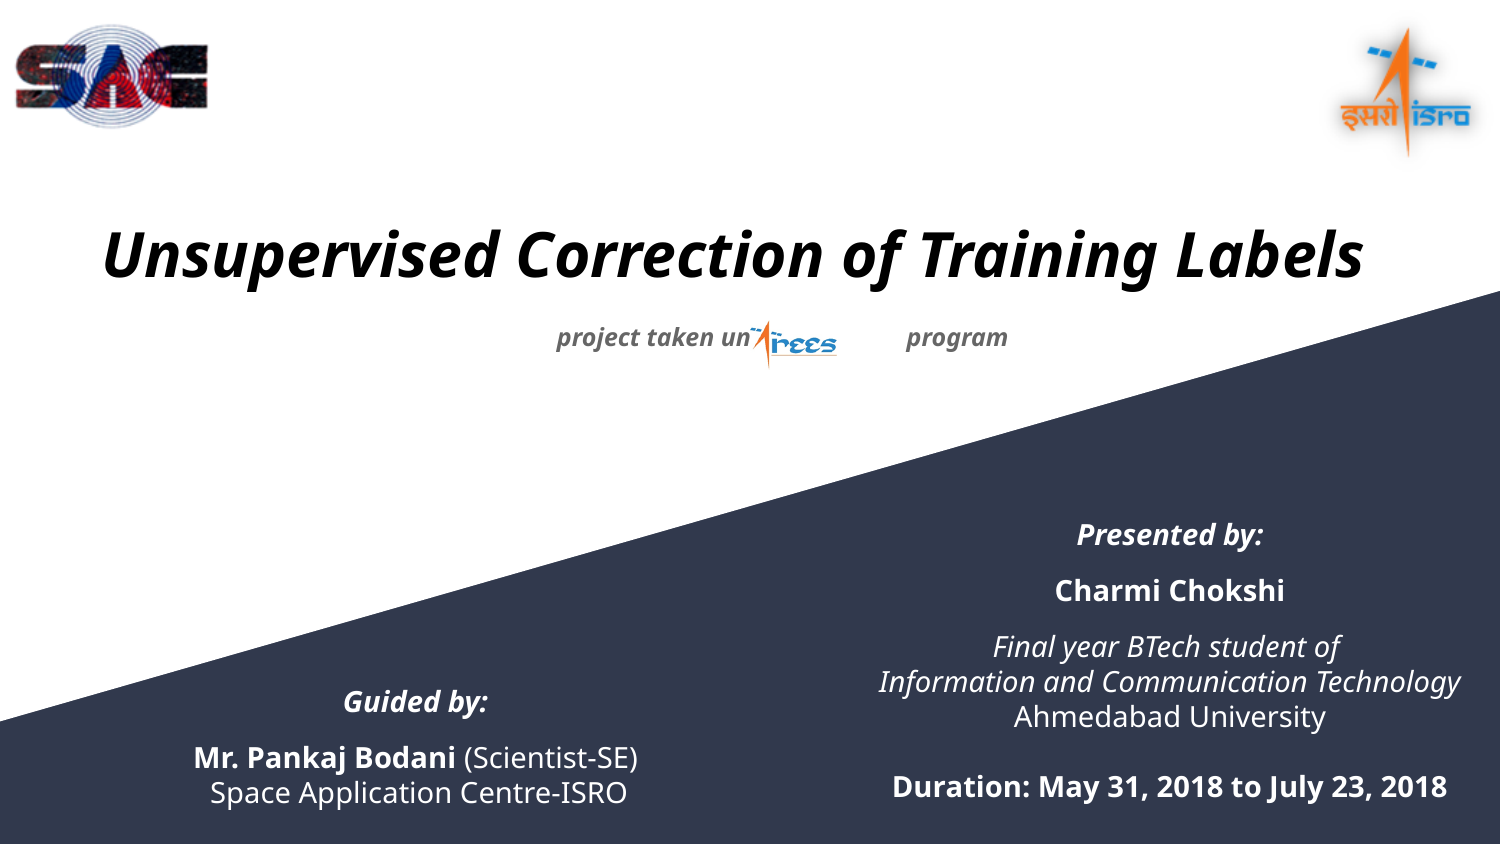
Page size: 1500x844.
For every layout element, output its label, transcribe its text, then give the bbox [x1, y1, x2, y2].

picture [1313, 0, 1499, 187]
picture [749, 320, 837, 371]
picture [12, 20, 212, 135]
subtitle Presented by: Charmi Chokshi Final year BTech student of Information and Communication Technology Ahmedabad University Duration: May 31, 2018 to July 23, 2018 [836, 504, 1500, 796]
text_box Guided by: Mr. Pankaj Bodani (Scientist-SE) Space Application Centre-ISRO [93, 668, 738, 844]
title Unsupervised Correction of Training Labels project taken under program [34, 200, 1433, 386]
